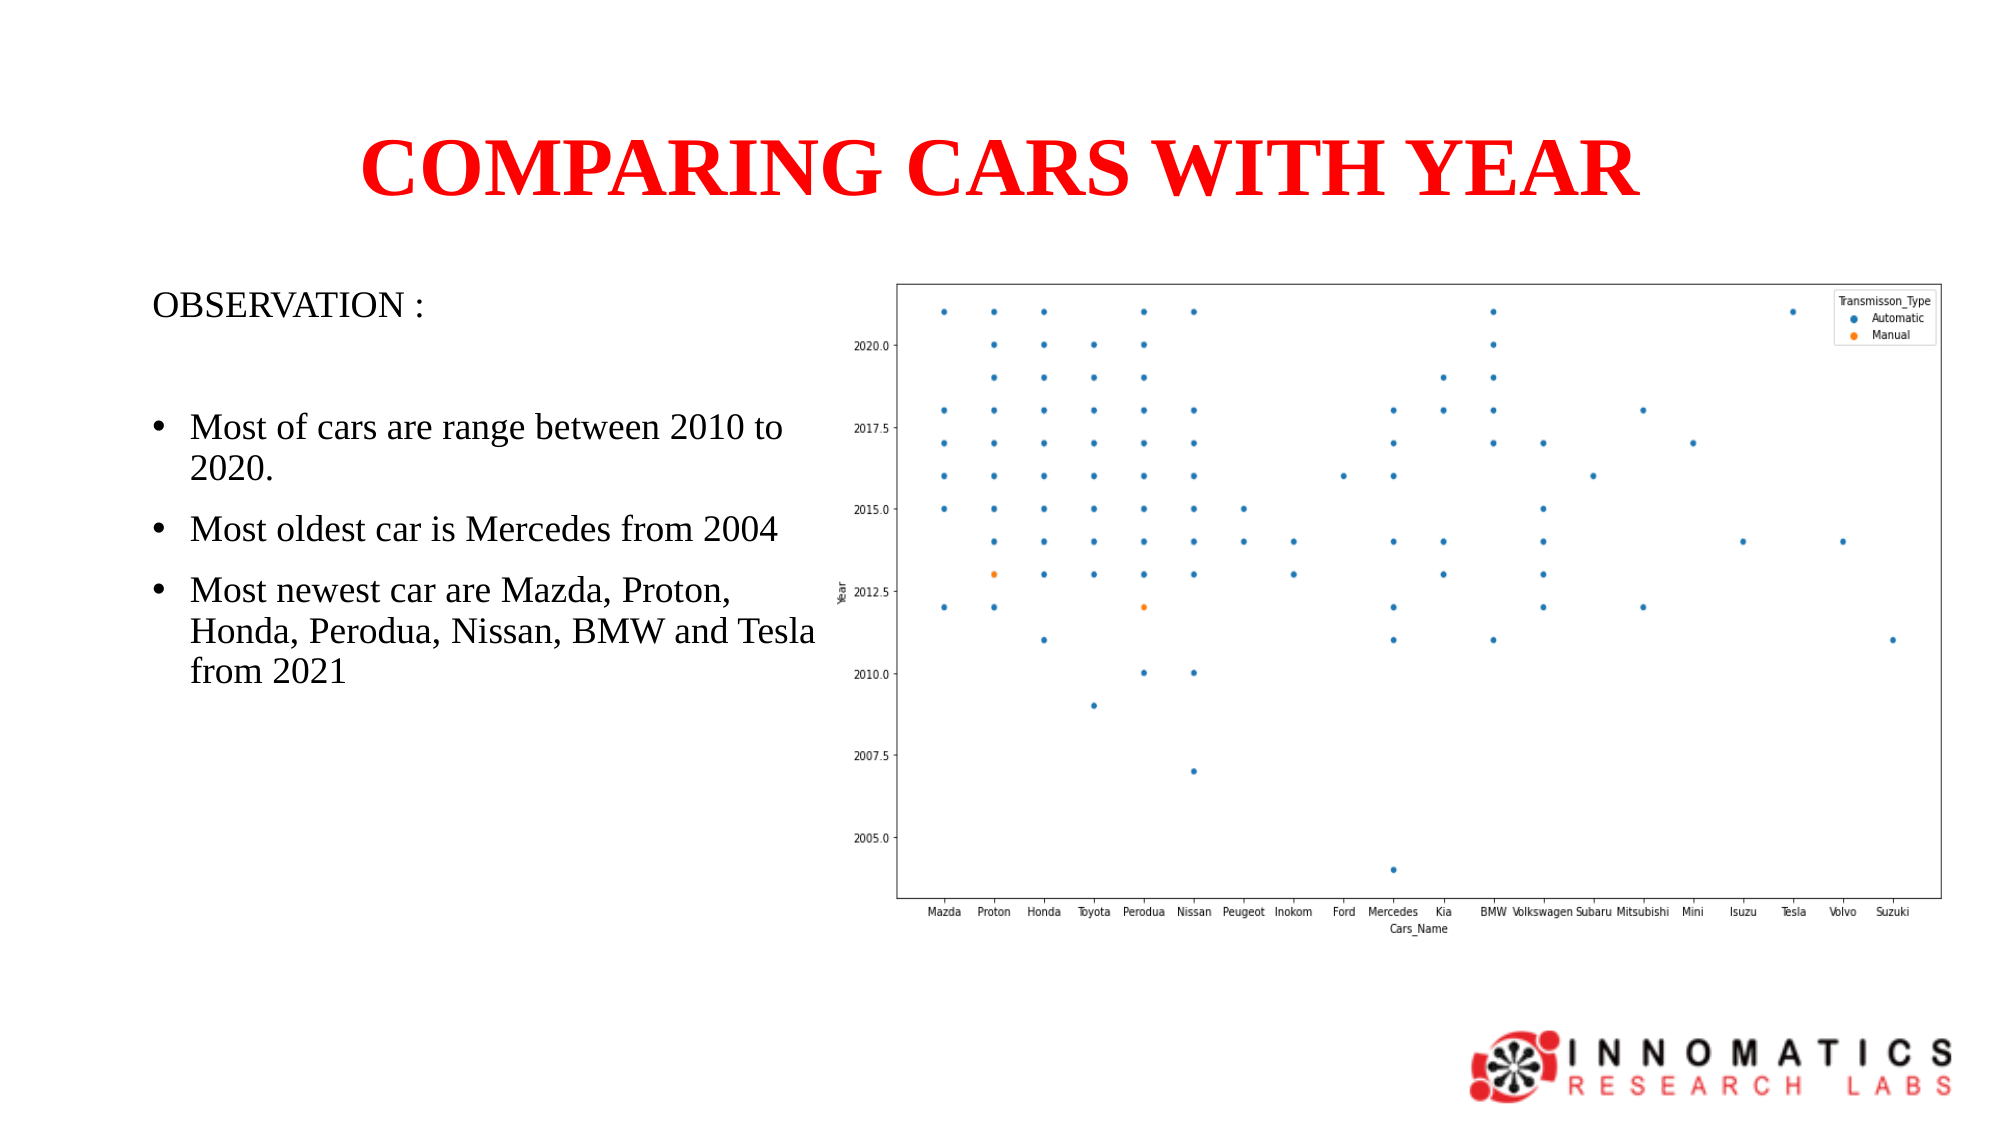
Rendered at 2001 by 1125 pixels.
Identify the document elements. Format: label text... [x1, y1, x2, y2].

list OBSERVATION : Most of cars are range between 2010 to 2020. Most oldest car is Mercedes from 2004 Most newest car are Mazda, Proton, Honda, Perodua, Nissan, BMW and Tesla from 2021 [137, 277, 831, 791]
title COMPARING CARS WITH YEAR [137, 59, 1863, 277]
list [831, 277, 1947, 942]
picture [1445, 1014, 1975, 1125]
